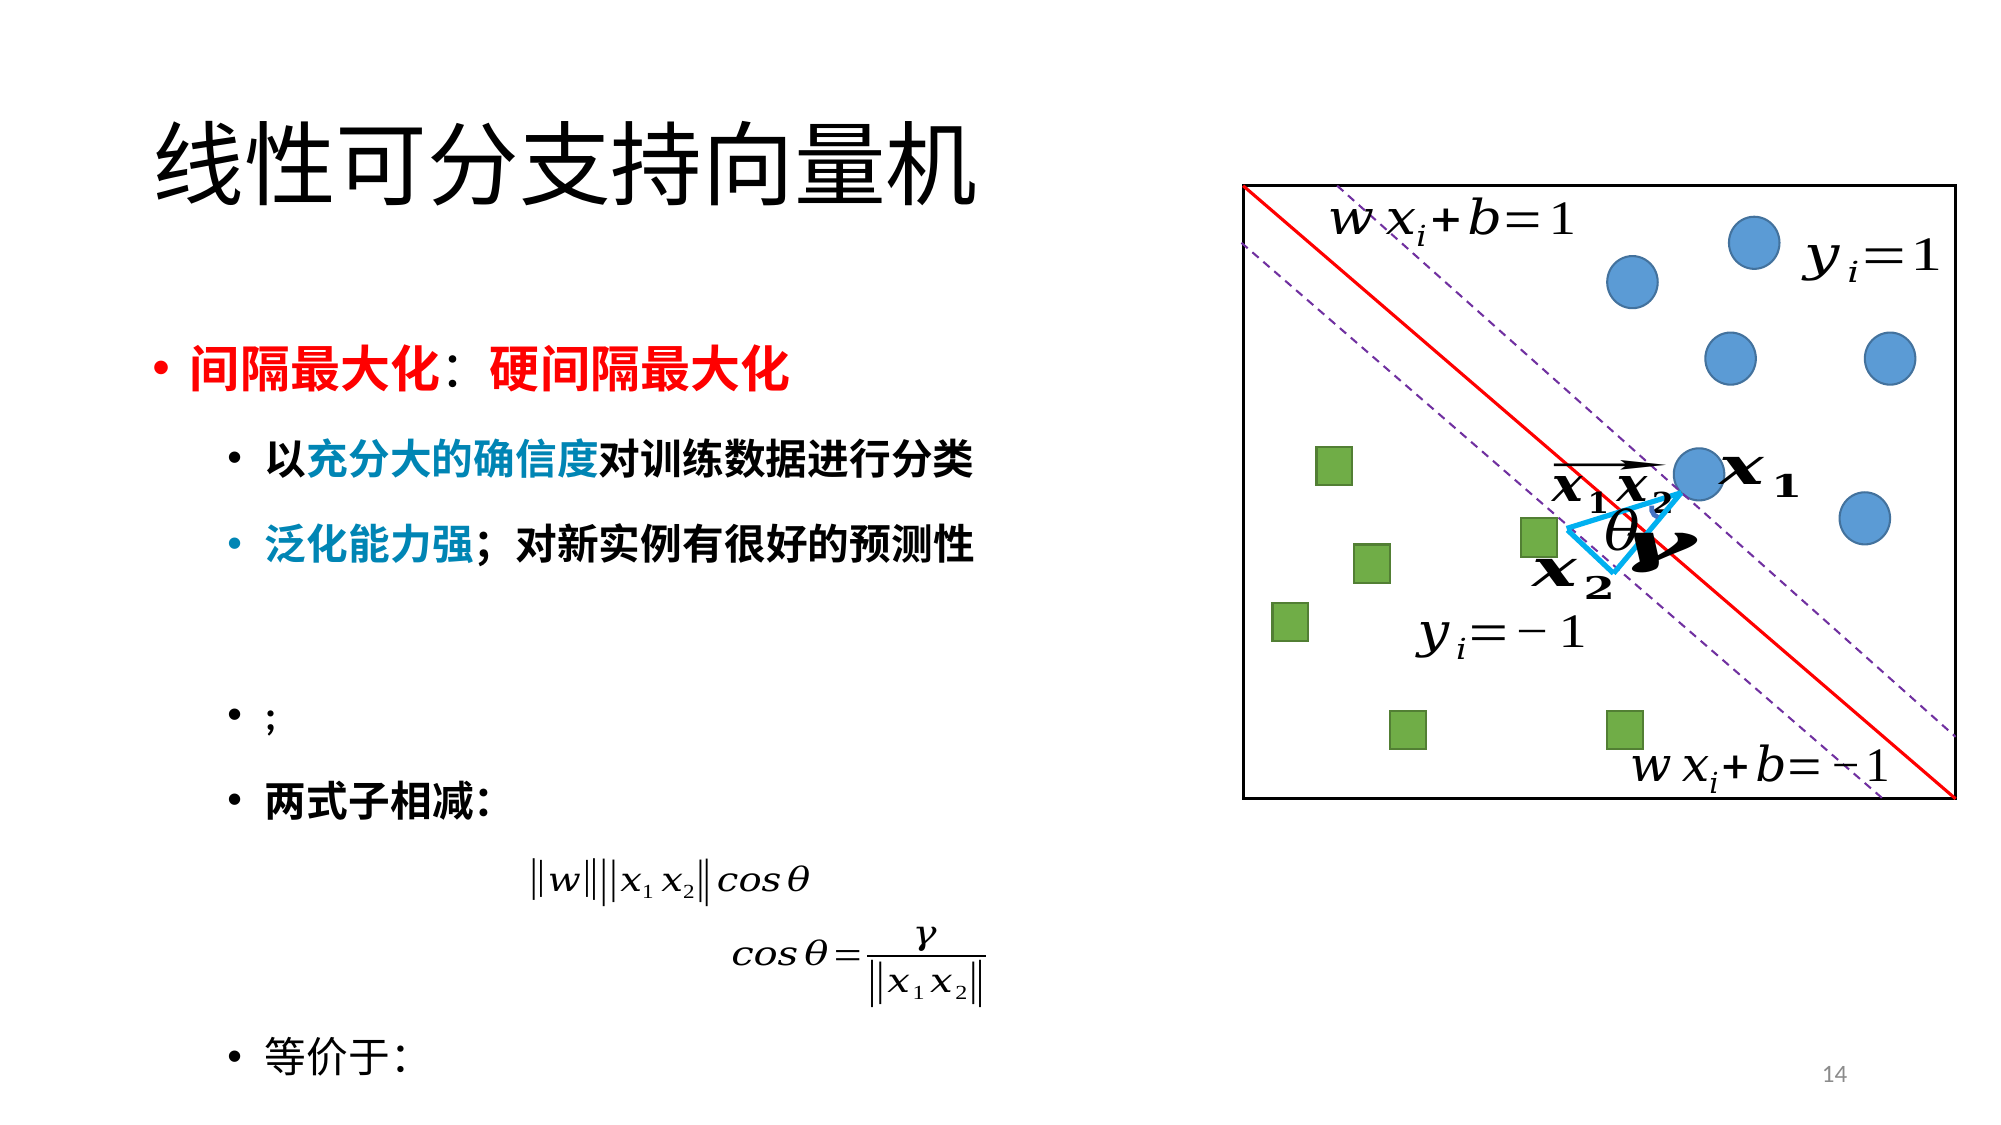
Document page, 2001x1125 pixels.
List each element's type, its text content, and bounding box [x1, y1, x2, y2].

title 线性可分支持向量机 [137, 59, 1863, 278]
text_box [1884, 737, 1956, 799]
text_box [1337, 185, 1956, 737]
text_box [1567, 529, 1614, 574]
slide_number 14 [1412, 1042, 1863, 1103]
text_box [1241, 242, 1884, 799]
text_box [1613, 492, 1682, 574]
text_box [1566, 492, 1613, 529]
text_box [1243, 185, 1337, 242]
